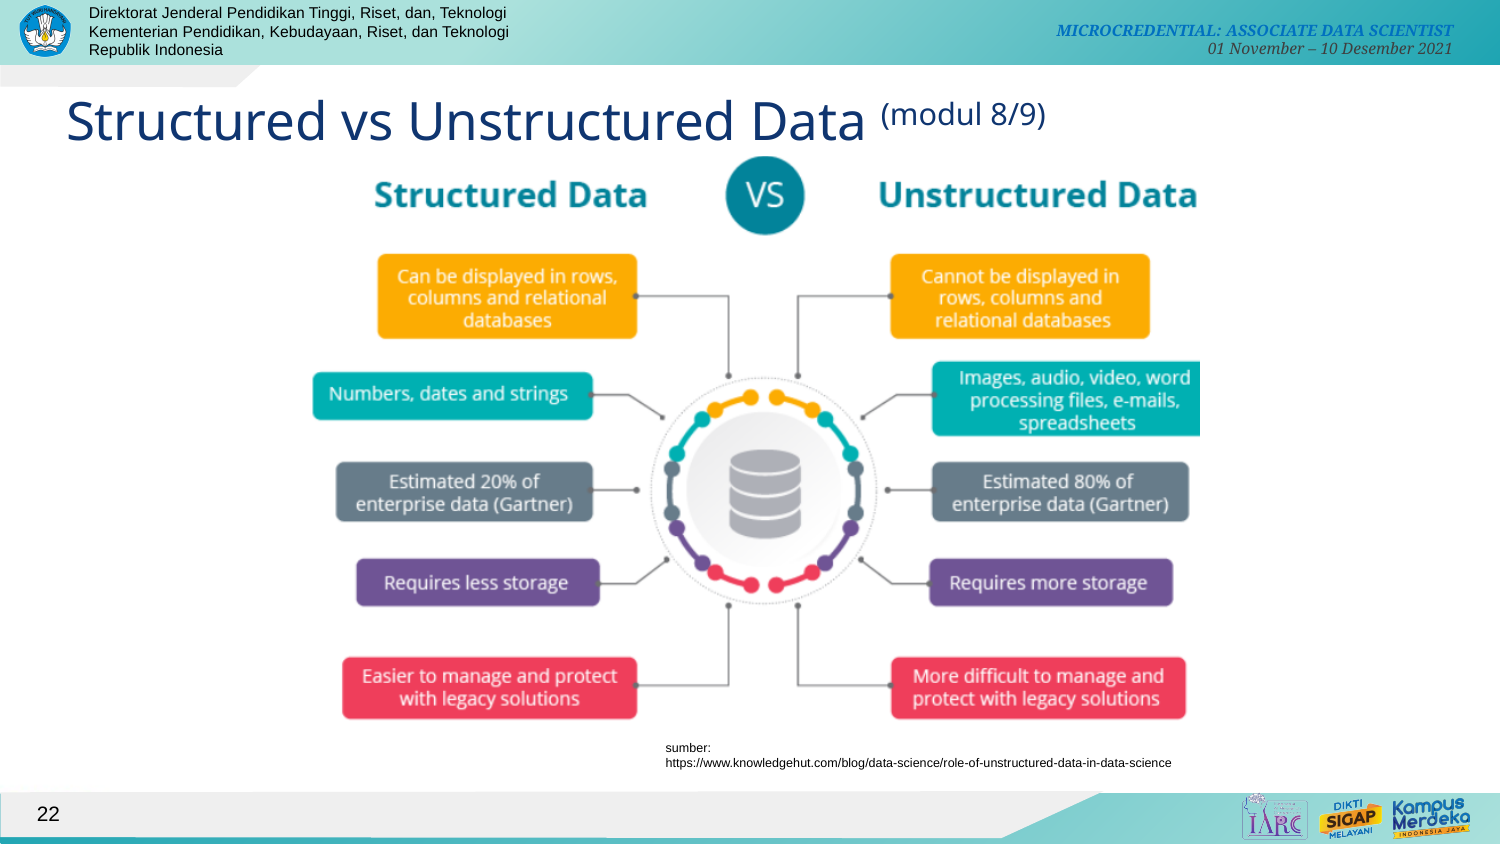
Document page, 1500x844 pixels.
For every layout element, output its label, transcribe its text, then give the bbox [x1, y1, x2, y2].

picture [1393, 798, 1470, 839]
slide_number ‹#› [0, 790, 75, 836]
title Structured vs Unstructured Data (modul 8/9) [51, 72, 1449, 167]
picture [16, 3, 74, 61]
picture [0, 65, 1500, 843]
picture [1319, 796, 1382, 842]
text_box sumber: https://www.knowledgehut.com/blog/data-science/role-of-unstructured-data-in-data-science [650, 741, 1187, 778]
